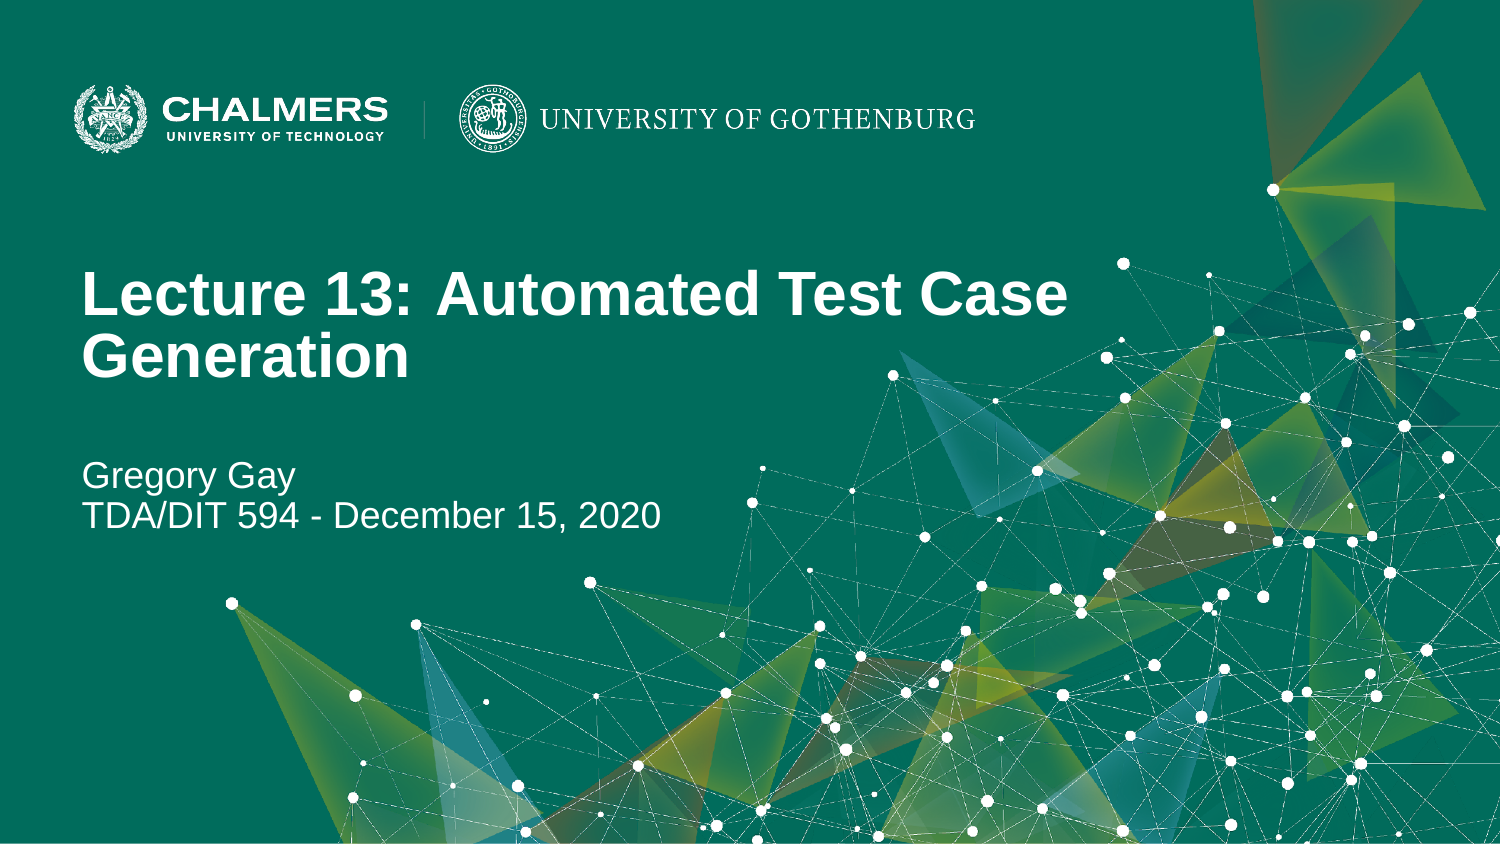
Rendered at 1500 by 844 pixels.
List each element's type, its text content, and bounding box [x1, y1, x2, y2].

list Gregory Gay TDA/DIT 594 - December 15, 2020 [66, 448, 888, 519]
list Lecture 13: Automated Test Case Generation [66, 249, 1106, 441]
picture [17, 0, 1500, 844]
